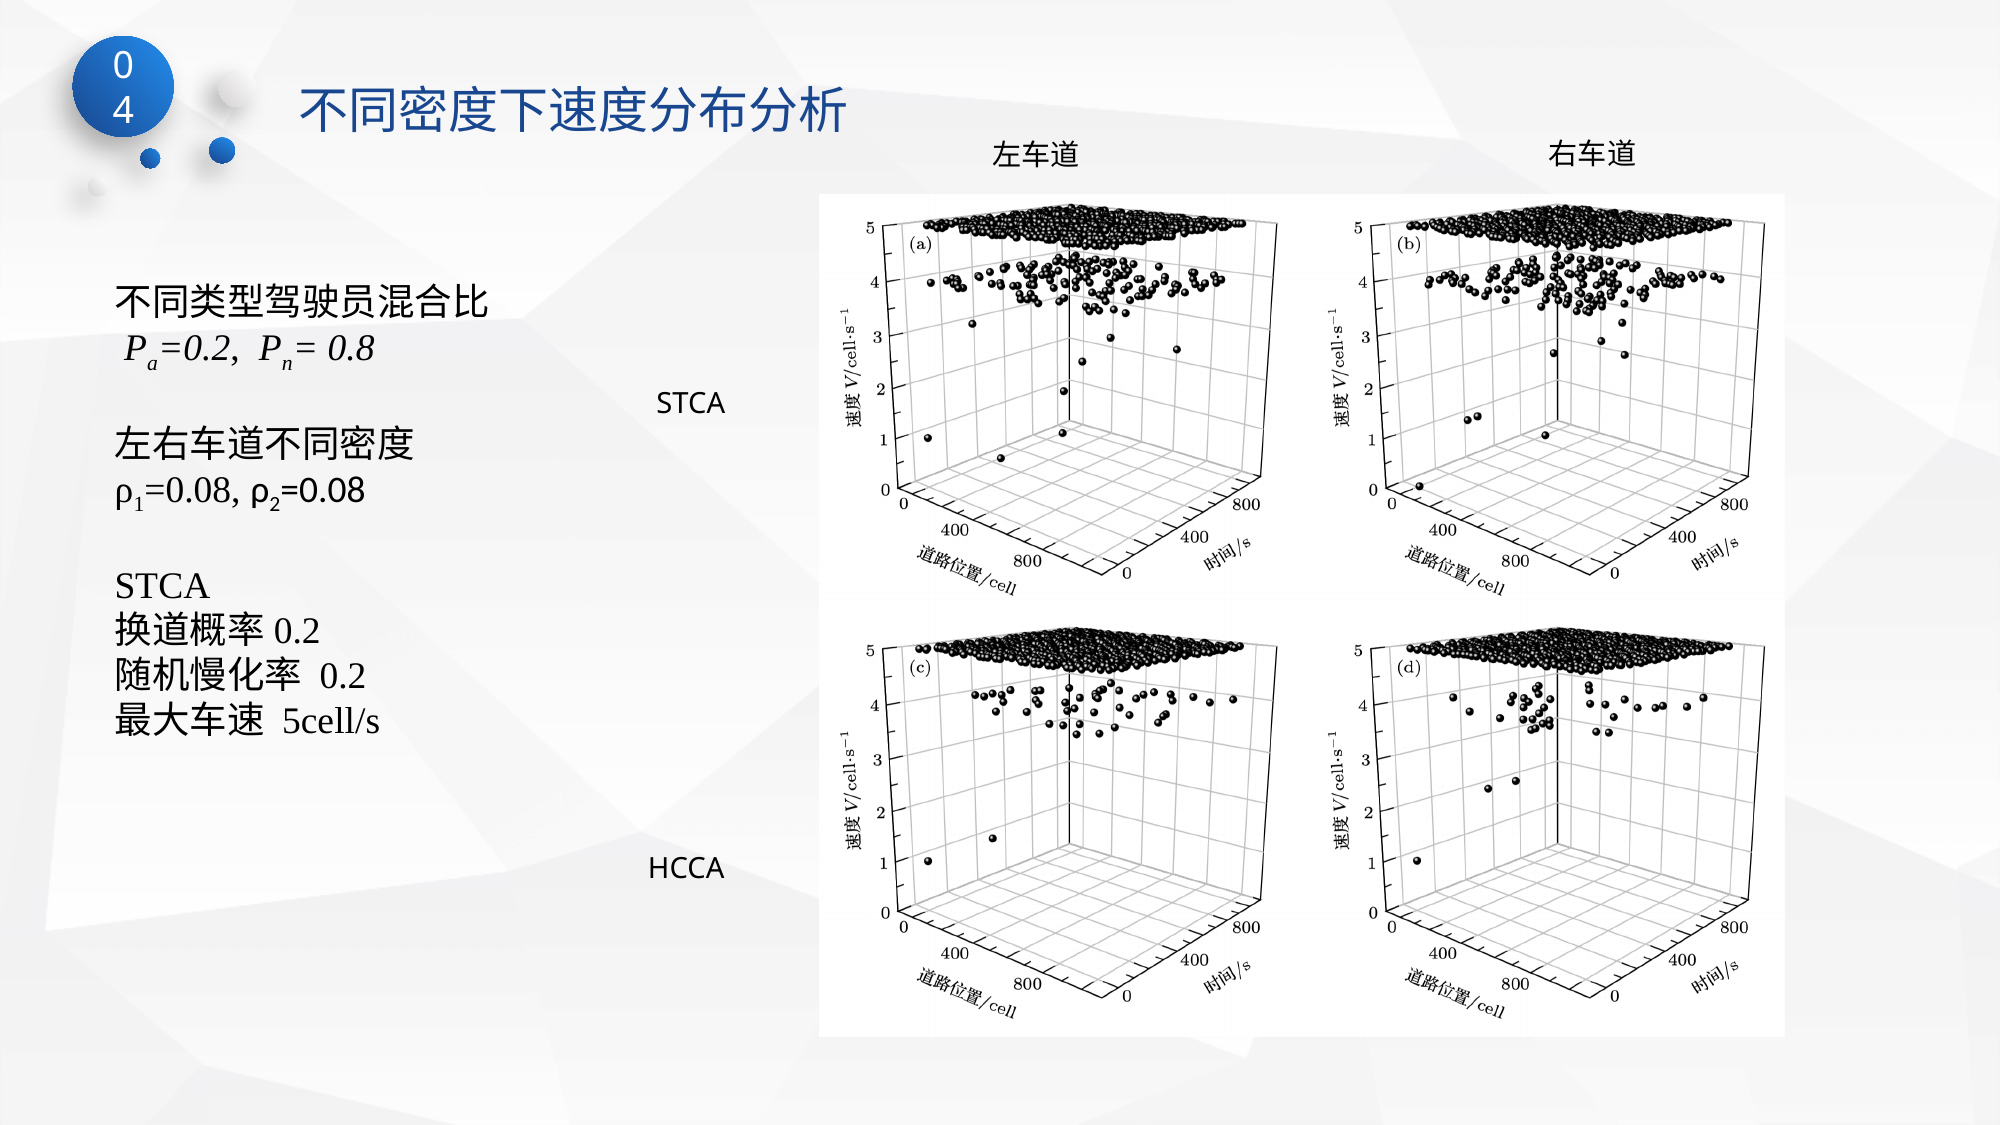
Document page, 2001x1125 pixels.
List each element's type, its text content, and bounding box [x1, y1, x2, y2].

text_box 不同密度下速度分布分析 [283, 71, 868, 147]
text_box 左车道 [977, 129, 1095, 179]
text_box 右车道 [1534, 127, 1652, 178]
text_box 04 [71, 34, 175, 138]
picture [0, 0, 2000, 1125]
text_box STCA [641, 377, 741, 427]
text_box HCCA [633, 842, 740, 892]
text_box 不同类型驾驶员混合比 Pa=0.2, Pn= 0.8 左右车道不同密度 ρ1=0.08, ρ2=0.08 STCA 换道概率0.2 随机慢化率 0.2 最大车速 5cell/s [99, 271, 518, 748]
